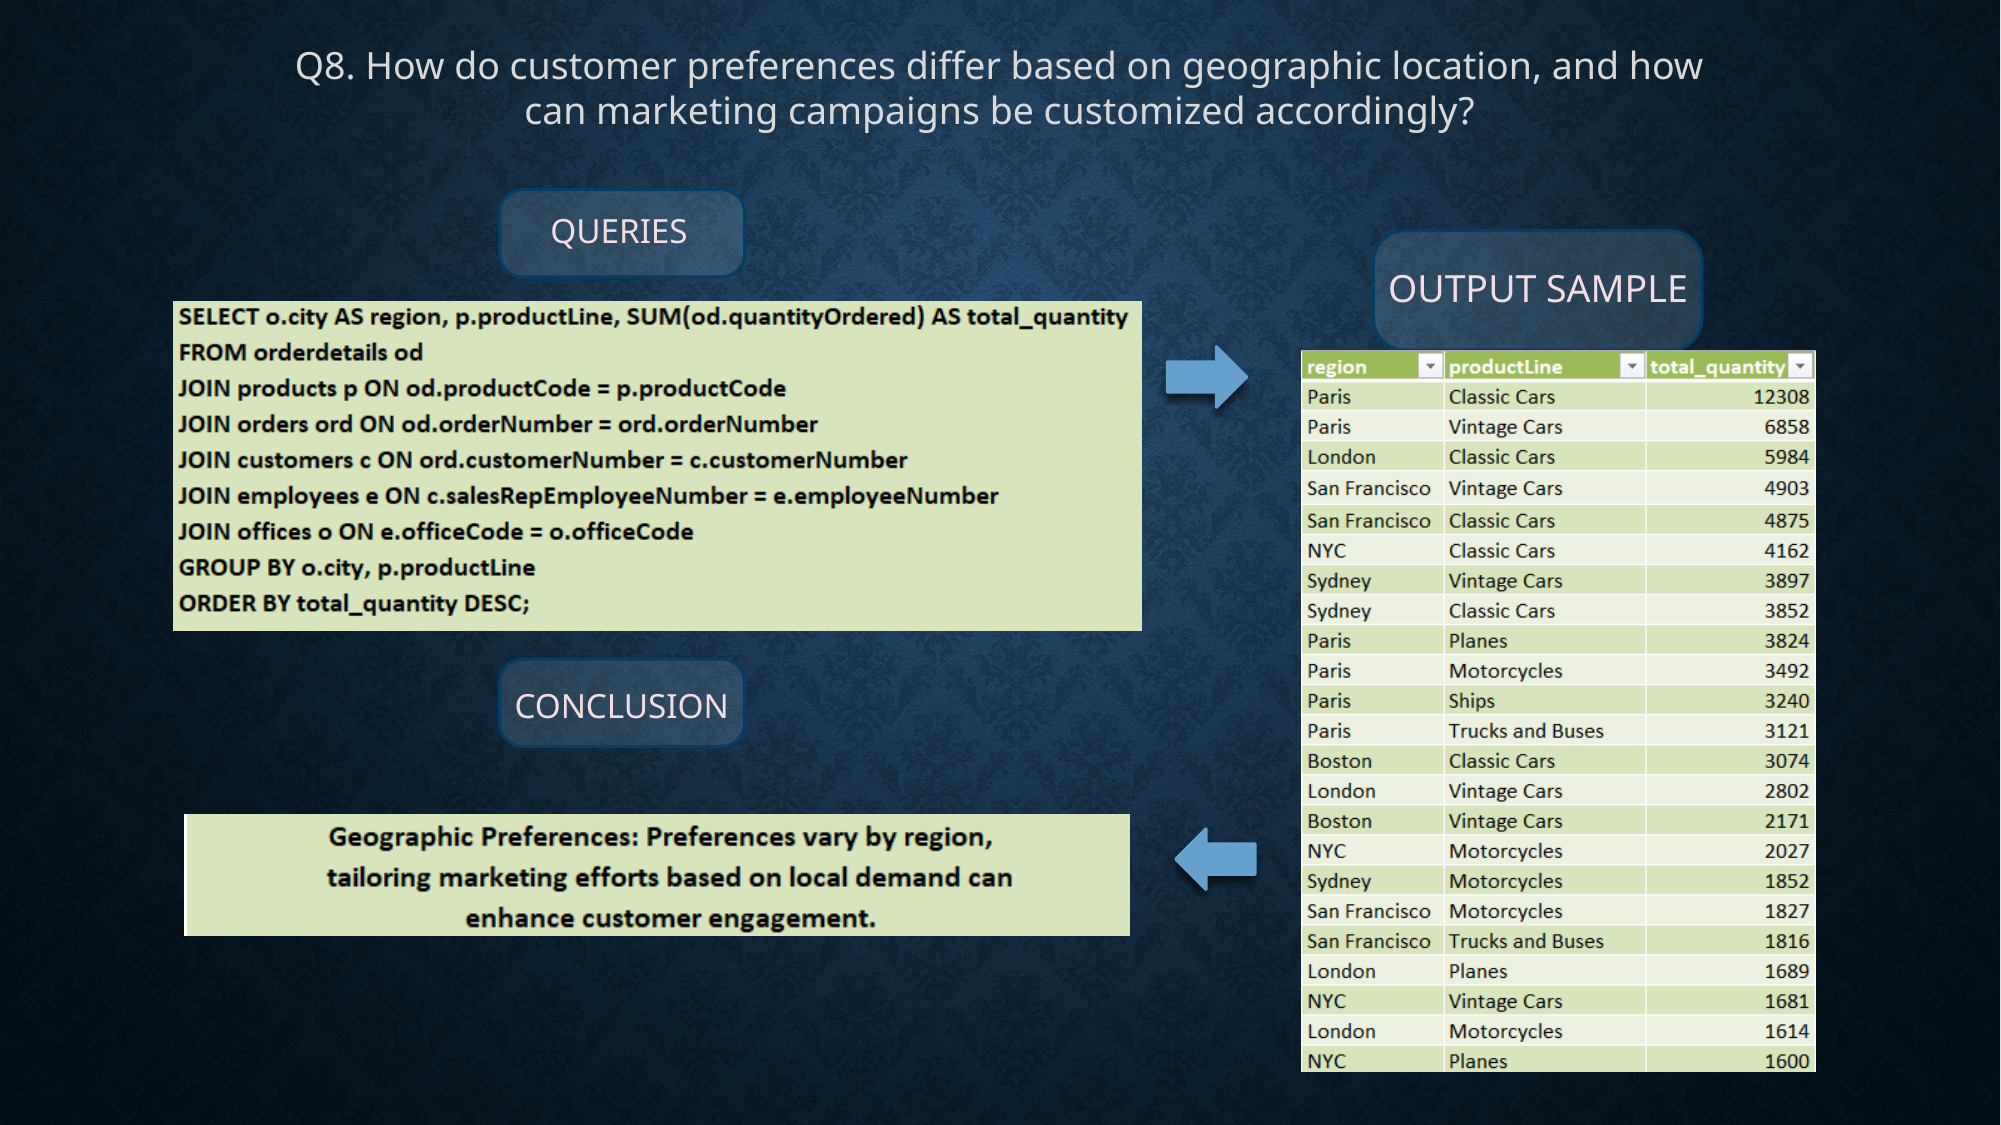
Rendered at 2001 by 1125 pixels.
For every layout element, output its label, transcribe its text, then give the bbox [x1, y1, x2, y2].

picture [172, 300, 1143, 632]
text_box [1174, 827, 1257, 891]
text_box Q8. How do customer preferences differ based on geographic location, and how can marketing campaigns be customized accordingly? [248, 34, 1752, 140]
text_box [1372, 230, 1809, 349]
text_box [1165, 345, 1248, 409]
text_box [499, 658, 772, 747]
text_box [499, 189, 746, 278]
picture [1300, 349, 1816, 1073]
picture [184, 813, 1131, 936]
